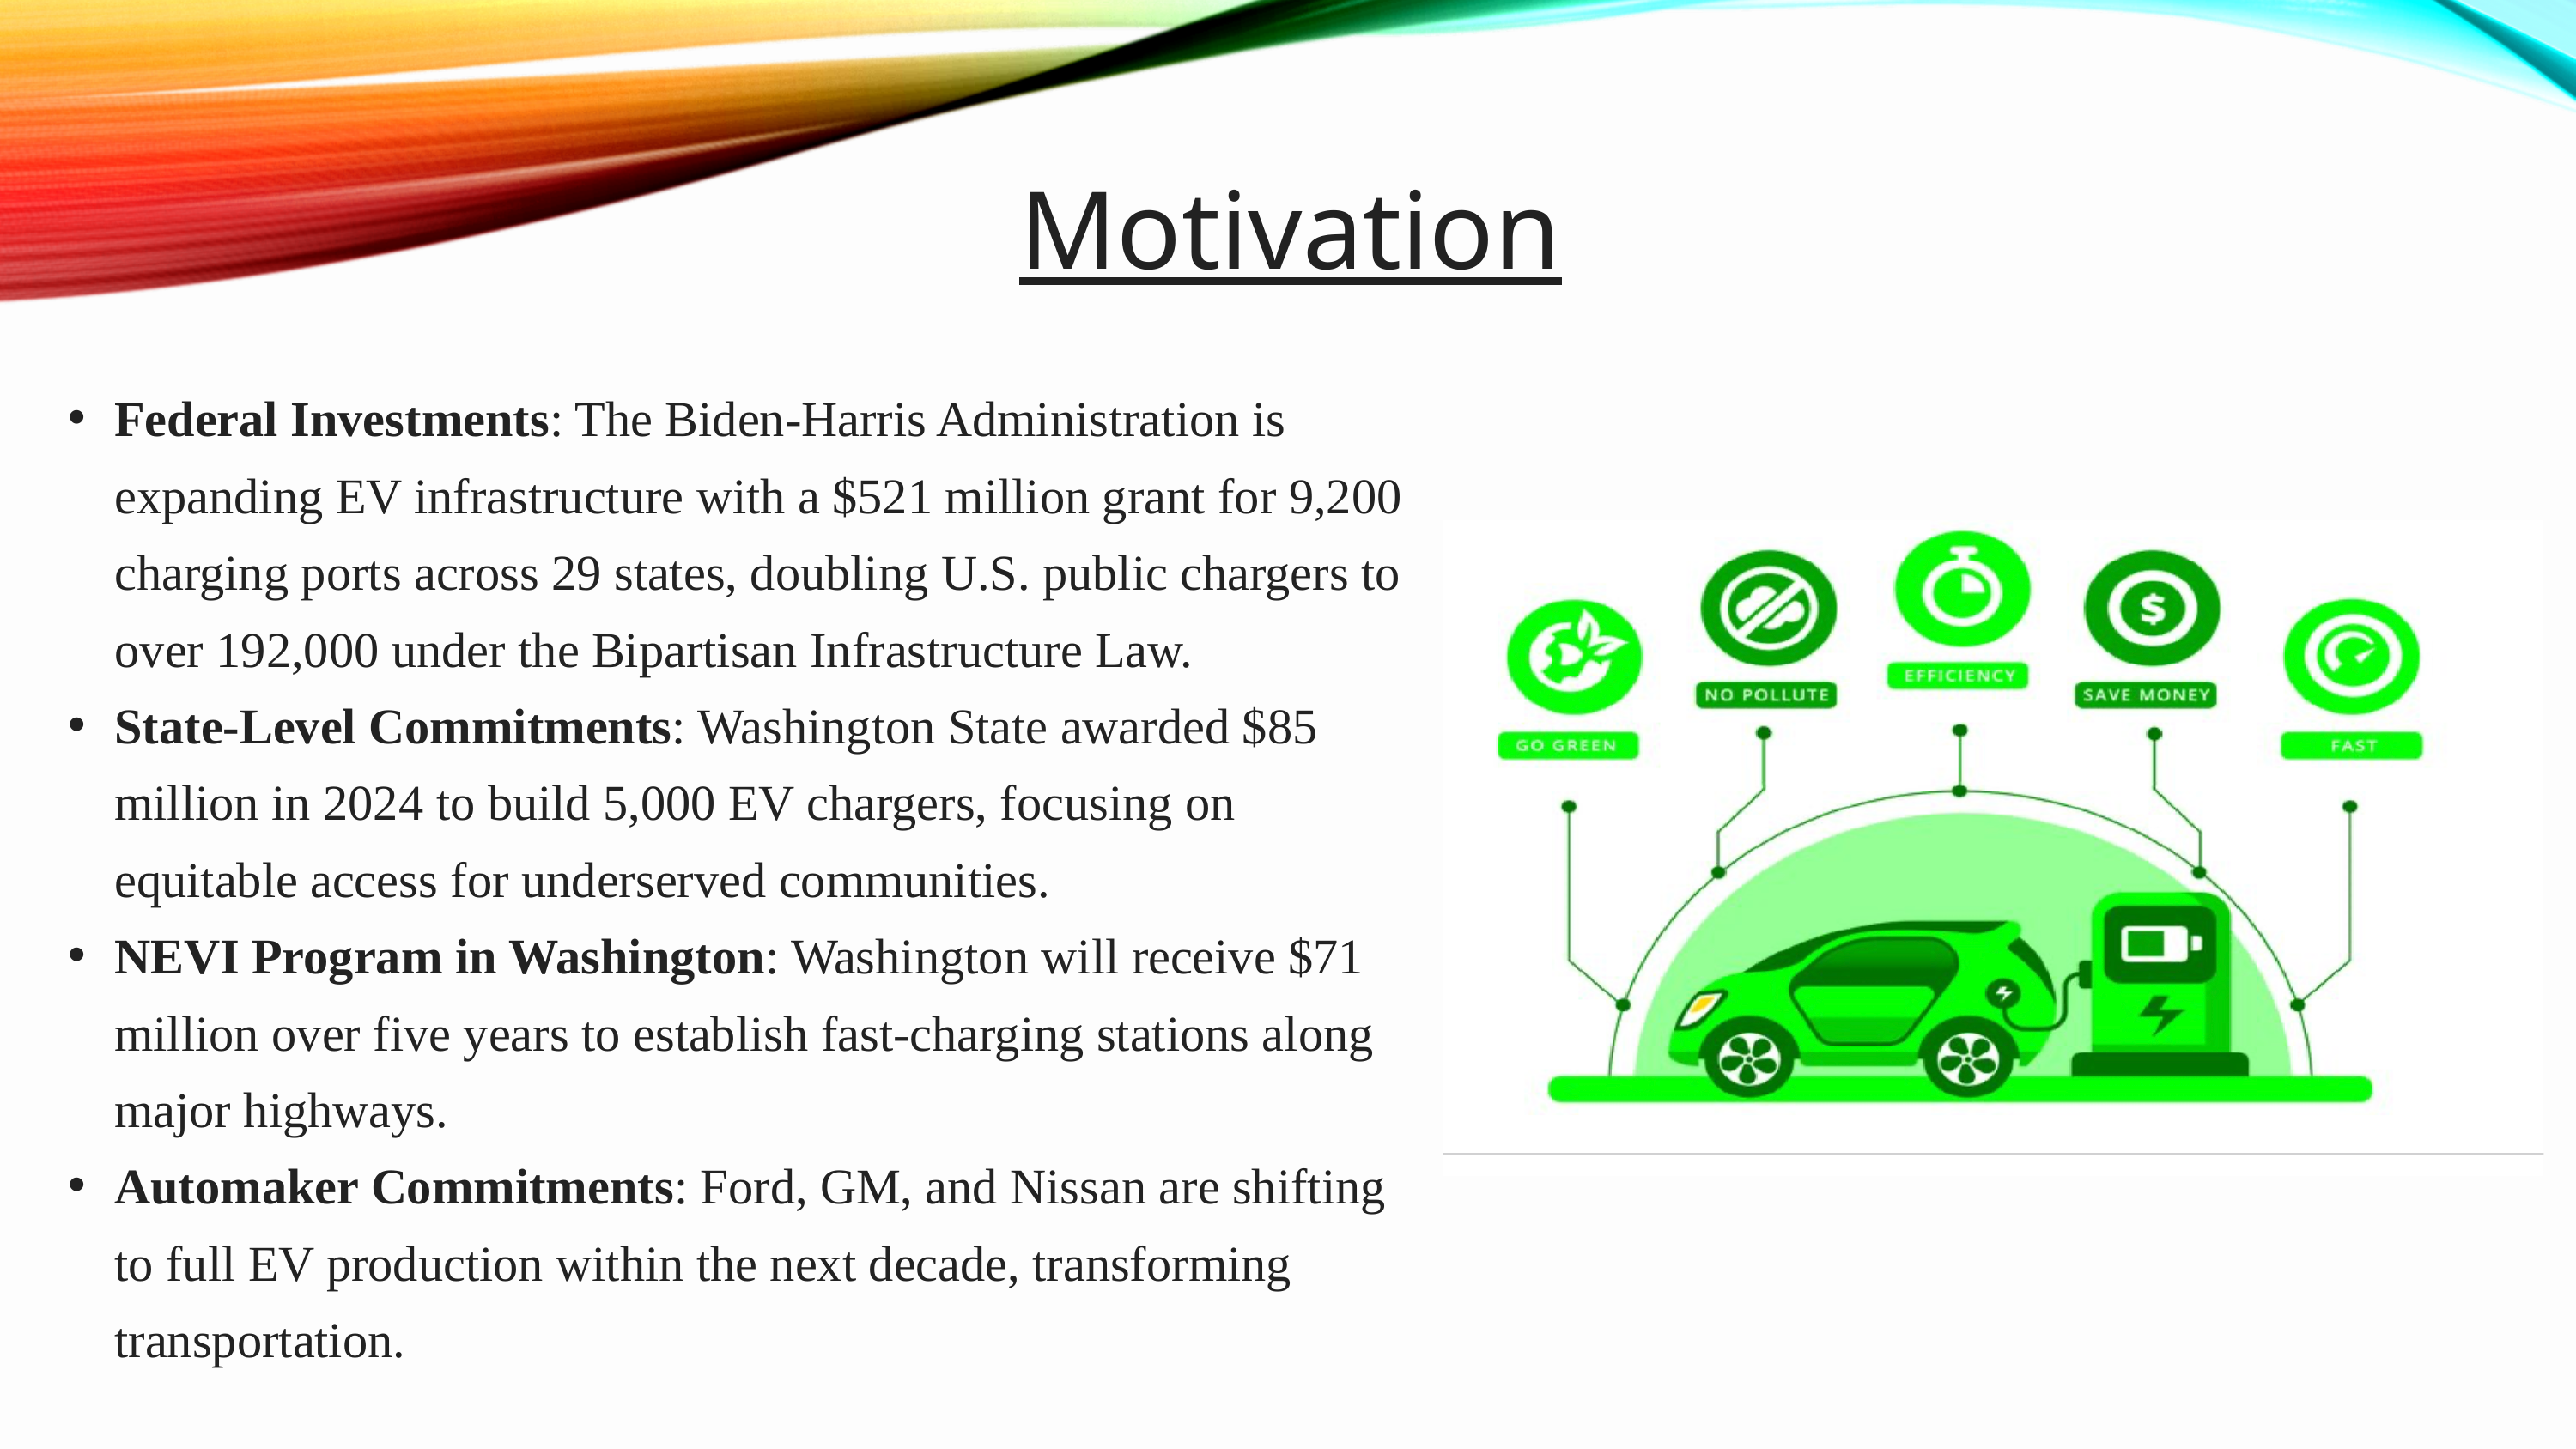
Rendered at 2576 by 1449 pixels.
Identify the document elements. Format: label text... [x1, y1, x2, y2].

text_box Federal Investments: The Biden-Harris Administration is expanding EV infrastructure with a $521 million grant for 9,200 charging ports across 29 states, doubling U.S. public chargers to over 192,000 under the Bipartisan Infrastructure Law. State-Level Commitments: Washington State awarded $85 million in 2024 to build 5,000 EV chargers, focusing on equitable access for underserved communities. NEVI Program in Washington: Washington will receive $71 million over five years to establish fast-charging stations along major highways. Automaker Commitments: Ford, GM, and Nissan are shifting to full EV production within the next decade, transforming transportation. [21, 370, 1419, 1445]
text_box [1443, 520, 2544, 1176]
text_box Motivation [1019, 144, 2365, 291]
picture [0, 0, 2576, 305]
